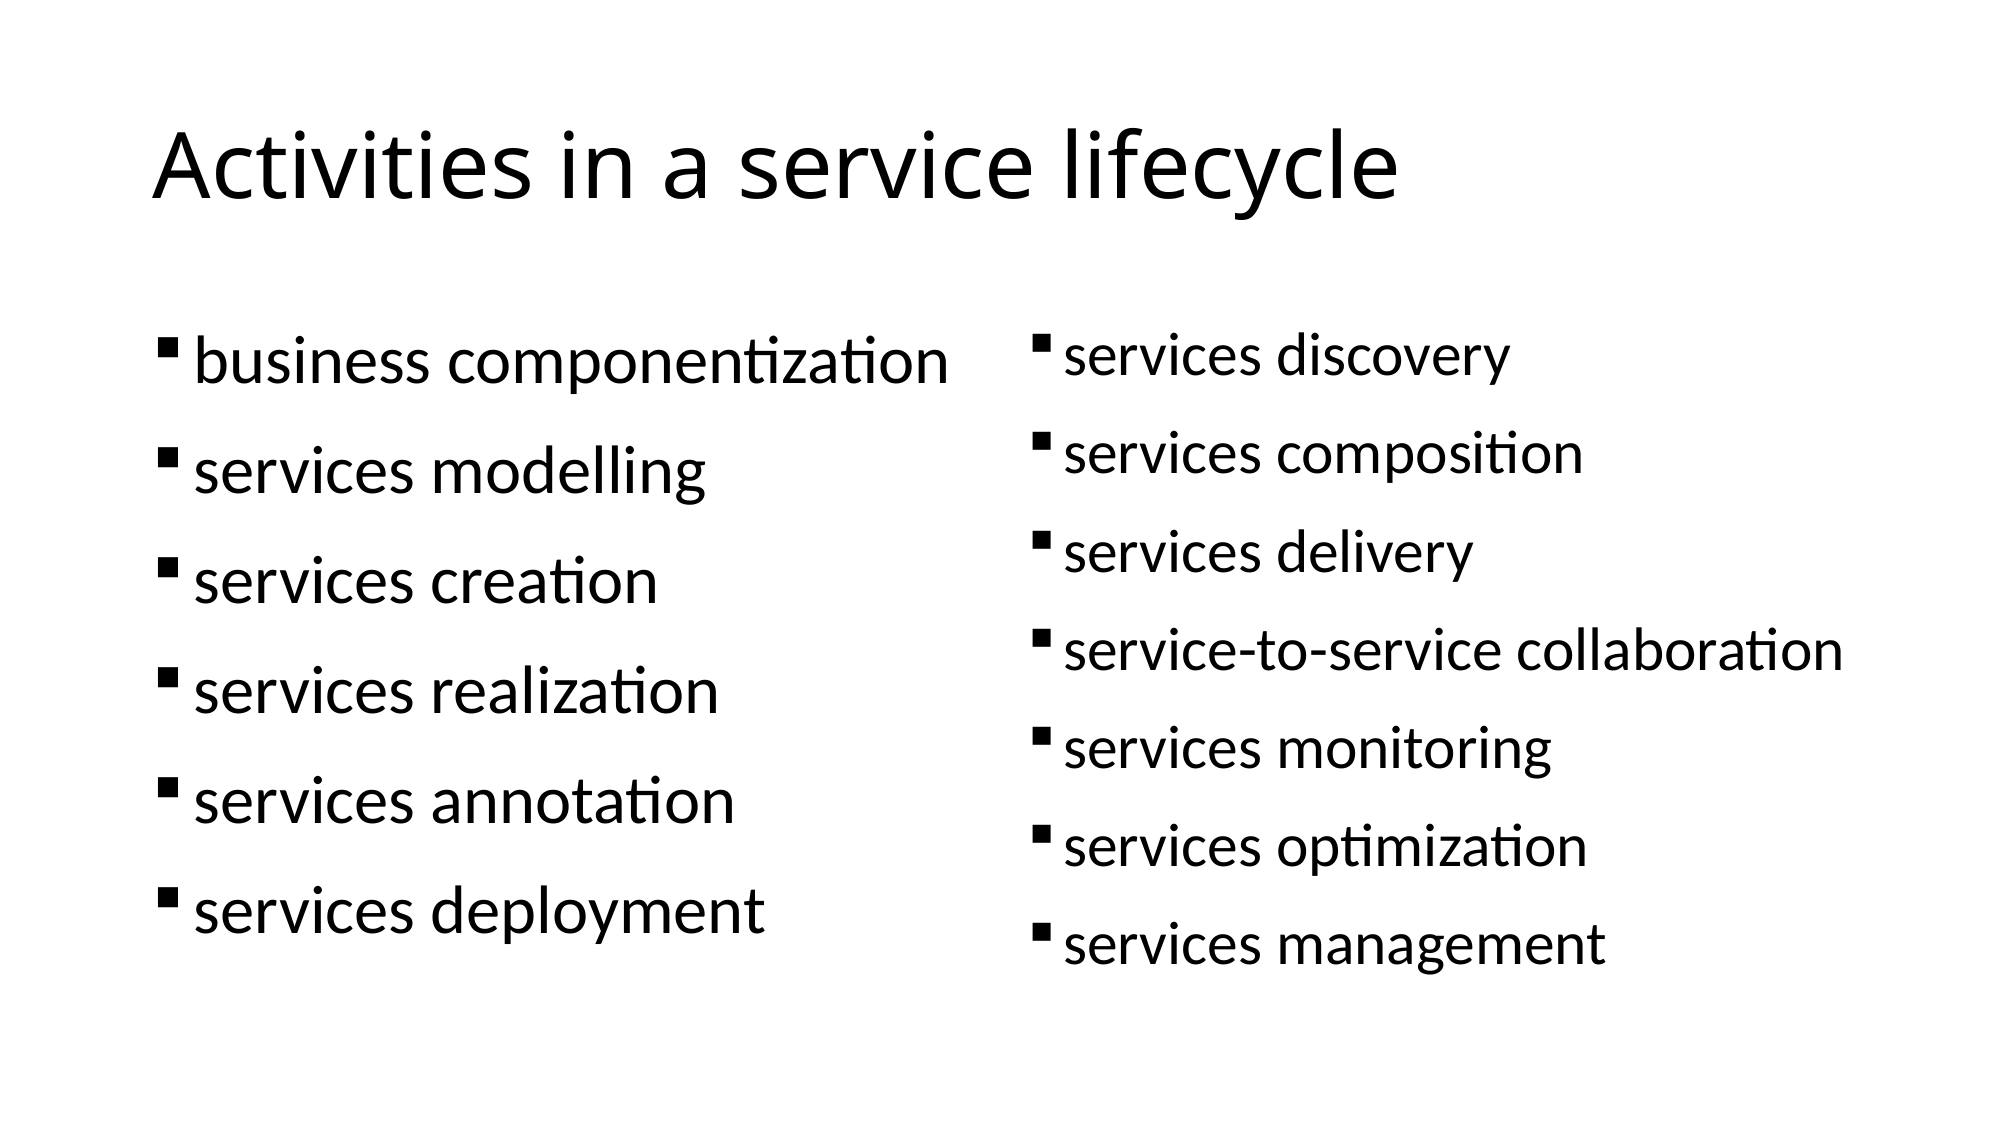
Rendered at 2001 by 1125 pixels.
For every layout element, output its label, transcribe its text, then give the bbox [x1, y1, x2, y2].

title Activities in a service lifecycle [137, 59, 1863, 278]
list business componentization services modelling services creation services realization services annotation services deployment [137, 299, 988, 1014]
list services discovery services composition services delivery service-to-service collaboration services monitoring services optimization services management [1012, 299, 1863, 1014]
